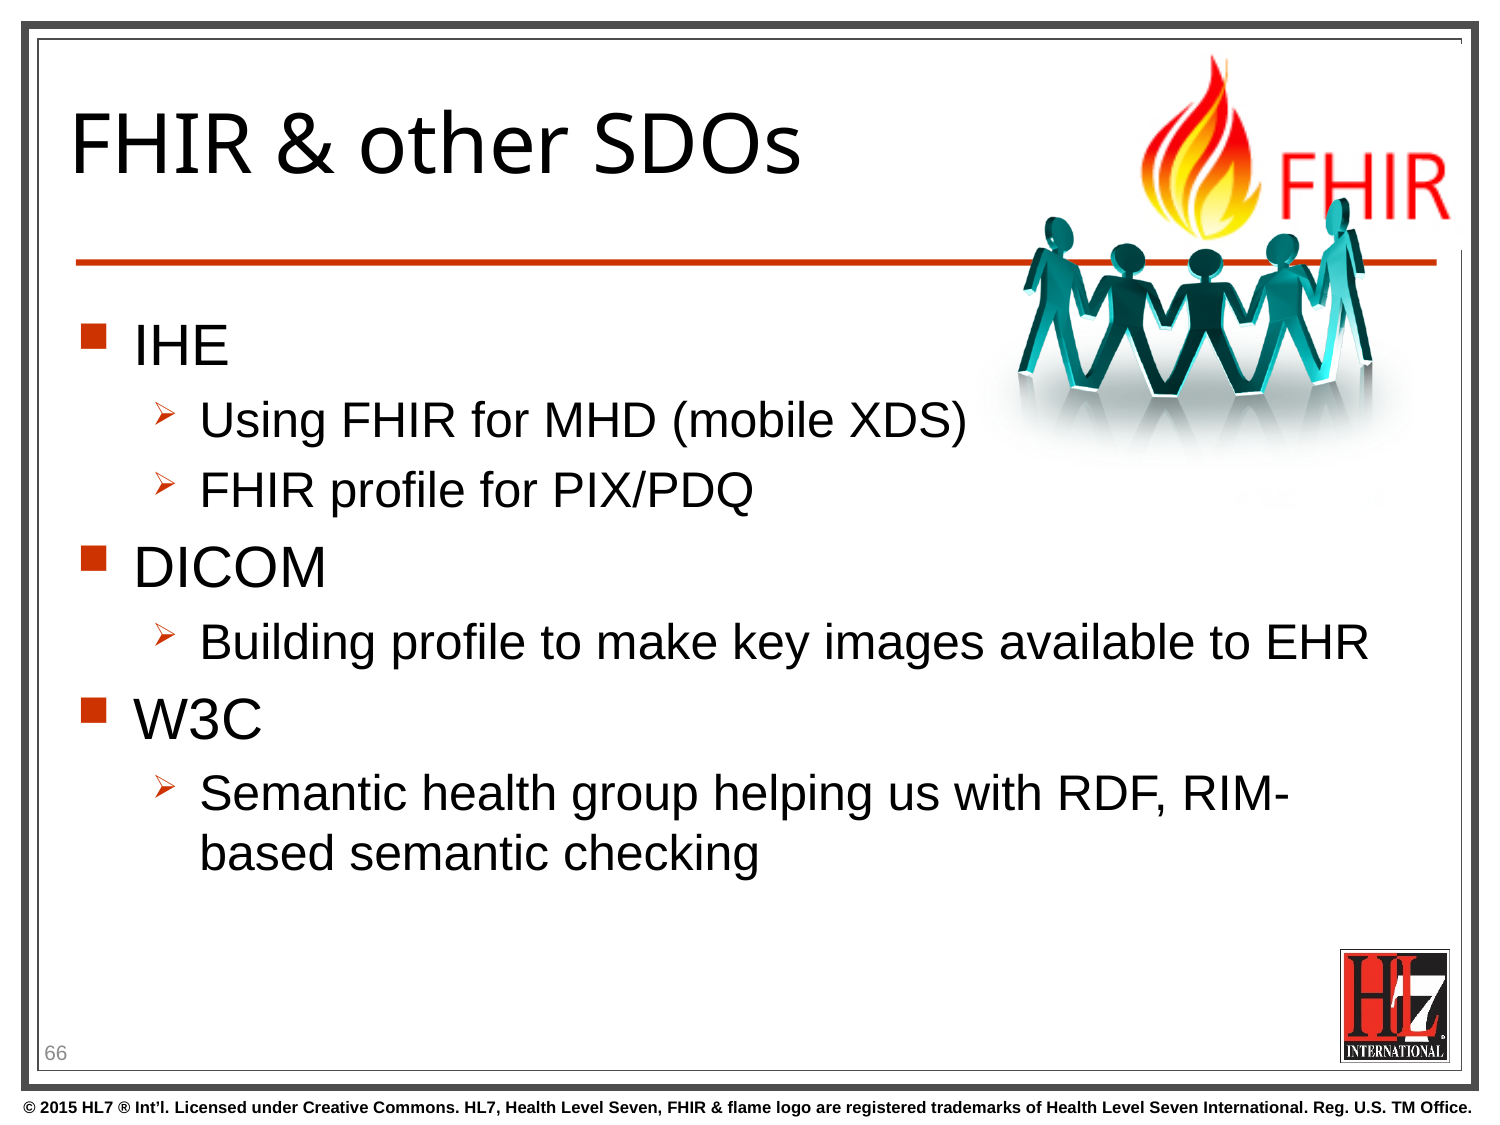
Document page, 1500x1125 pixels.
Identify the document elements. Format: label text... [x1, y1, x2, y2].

picture [1340, 949, 1450, 1063]
list IHE Using FHIR for MHD (mobile XDS) FHIR profile for PIX/PDQ DICOM Building profile to make key images available to EHR W3C Semantic health group helping us with RDF, RIM-based semantic checking [62, 299, 1438, 1059]
picture [974, 42, 1463, 509]
title FHIR & other SDOs [53, 54, 1123, 244]
slide_number 66 [29, 1034, 148, 1071]
